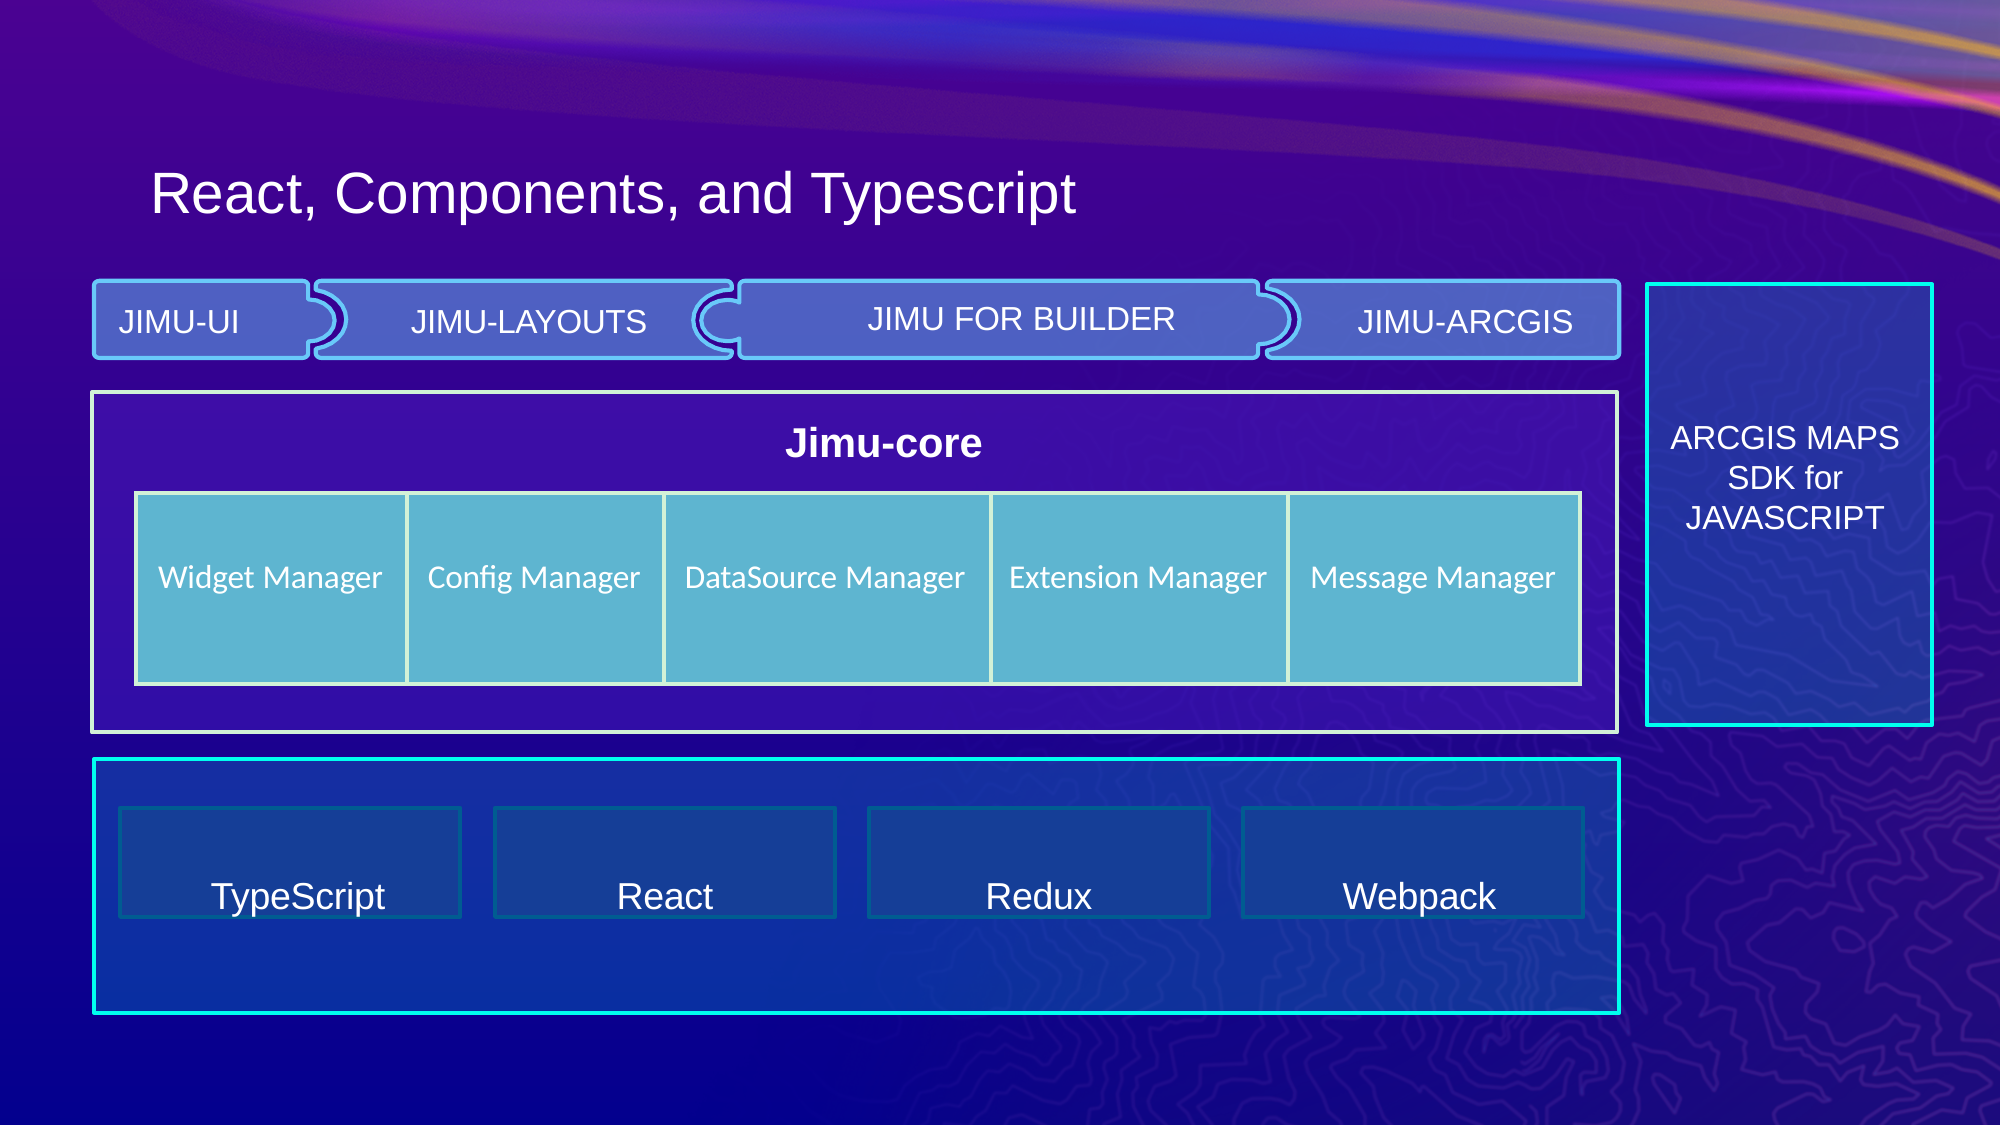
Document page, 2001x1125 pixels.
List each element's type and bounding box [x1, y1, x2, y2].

text_box [1646, 280, 1933, 729]
text_box [89, 389, 1620, 735]
text_box [91, 756, 1622, 1015]
text_box [91, 278, 1622, 361]
text_box [0, 0, 2000, 1125]
